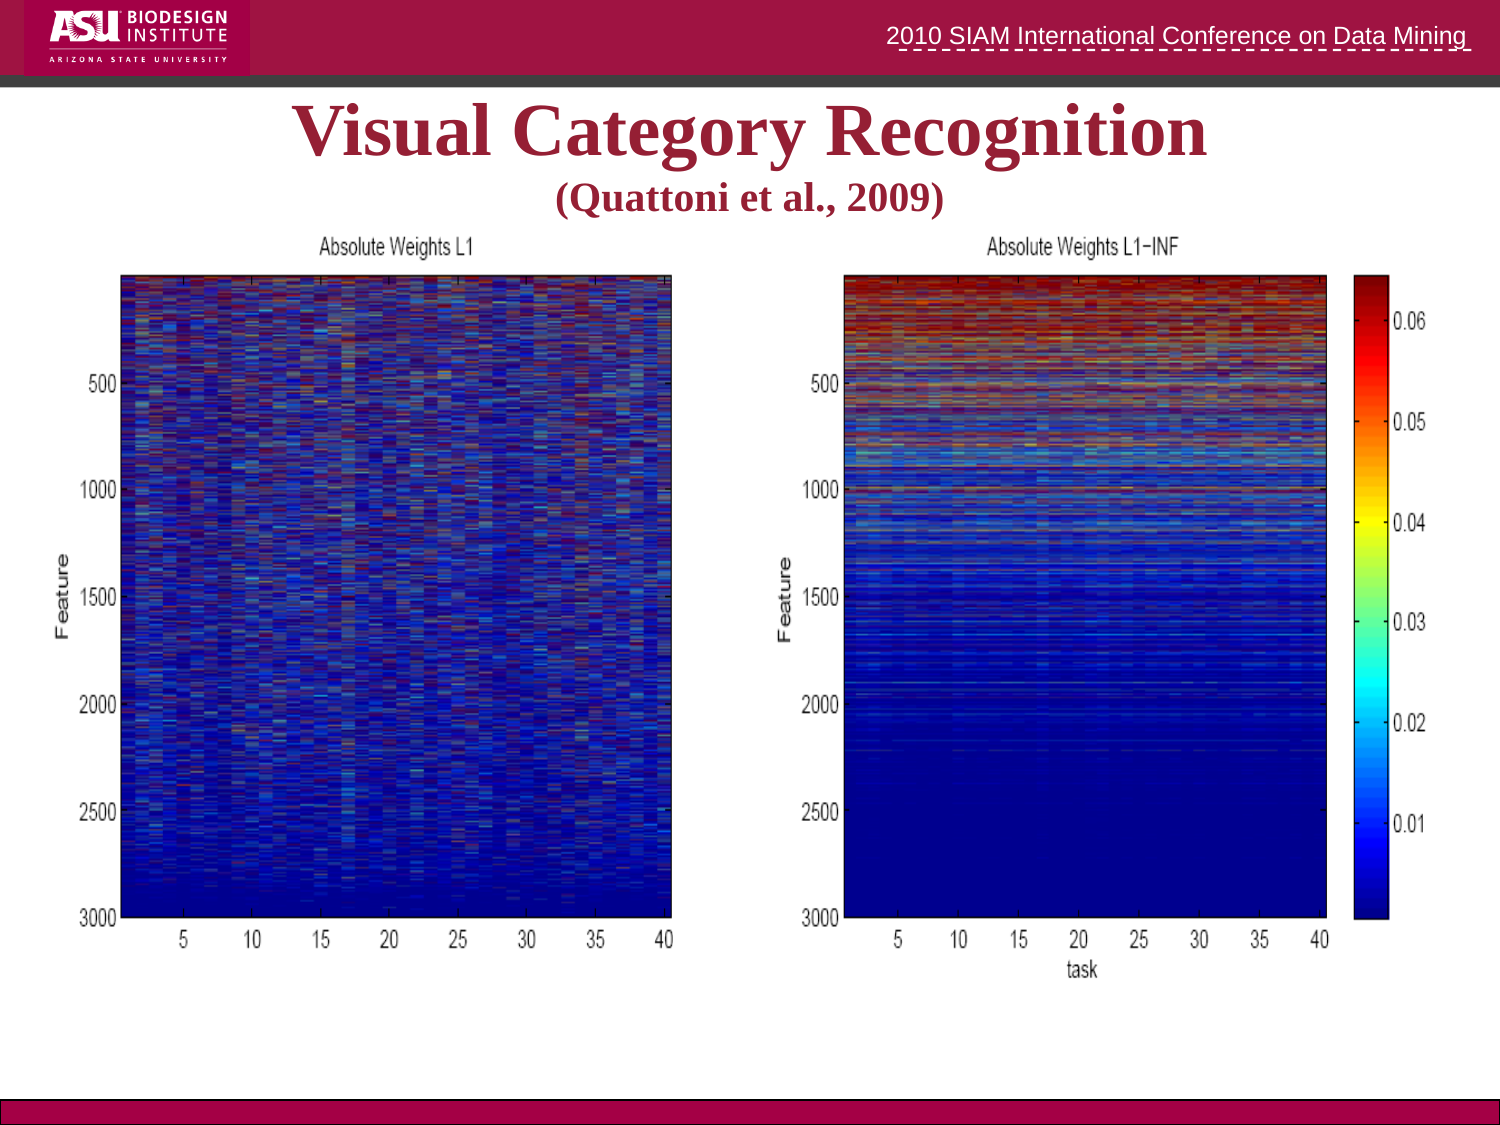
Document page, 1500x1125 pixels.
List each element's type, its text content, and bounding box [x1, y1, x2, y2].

title Visual Category Recognition (Quattoni et al., 2009) [74, 99, 1426, 201]
picture [0, 224, 1500, 988]
picture [24, 0, 250, 76]
